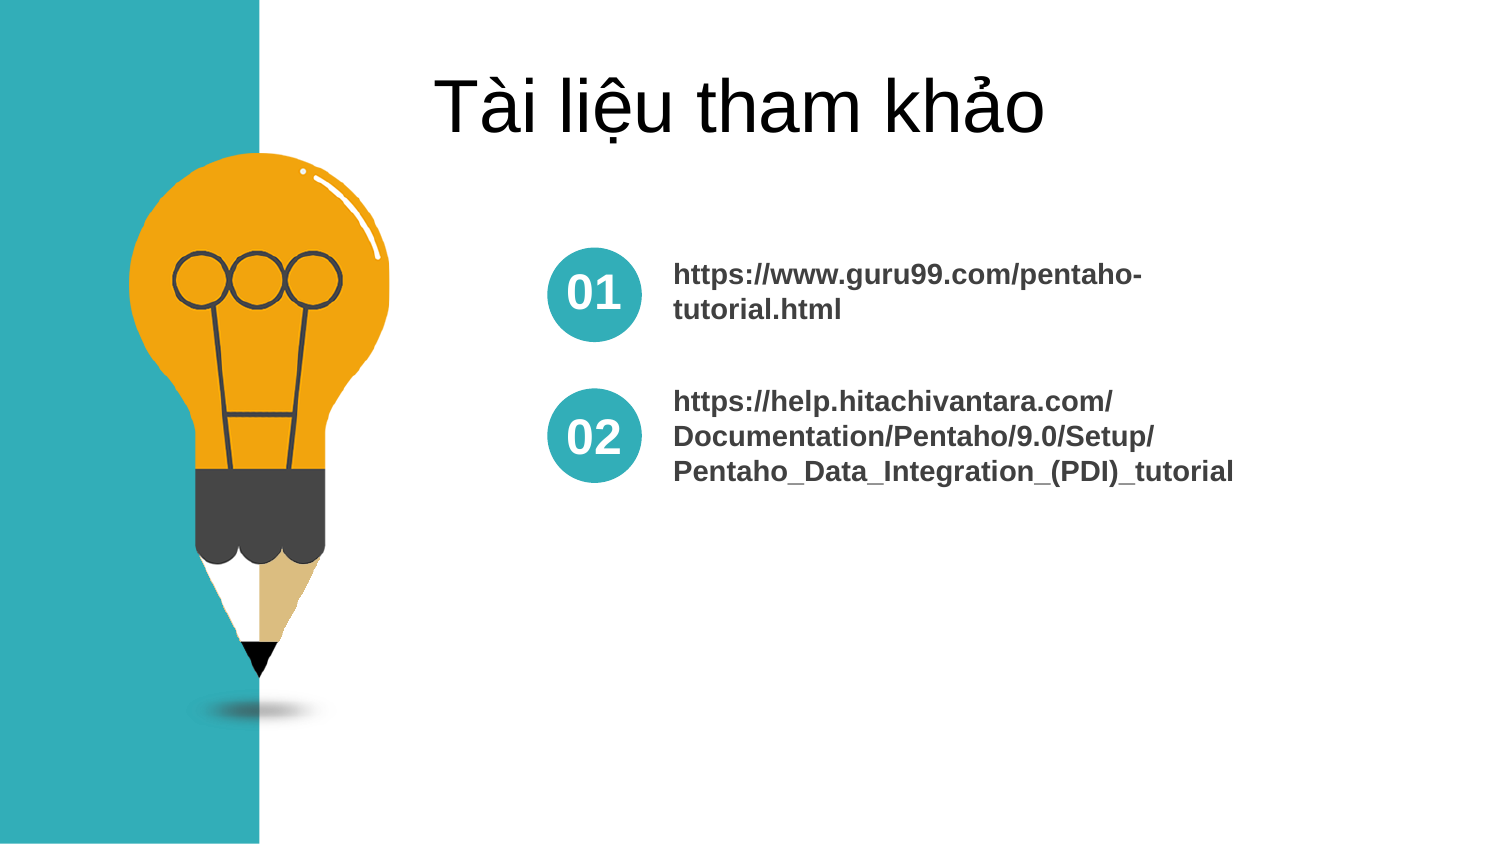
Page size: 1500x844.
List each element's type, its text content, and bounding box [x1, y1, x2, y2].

text_box https://www.guru99.com/pentaho-tutorial.html [658, 247, 1261, 333]
text_box 02 [541, 397, 648, 472]
picture [129, 153, 390, 731]
text_box 01 [541, 252, 648, 328]
text_box https://help.hitachivantara.com/Documentation/Pentaho/9.0/Setup/Pentaho_Data_Integration_(PDI)_tutorial [658, 374, 1261, 495]
text_box [570, 245, 620, 252]
text_box [563, 386, 626, 397]
text_box [558, 328, 632, 345]
text_box Tài liệu tham khảo [419, 55, 1500, 151]
text_box [561, 472, 628, 485]
